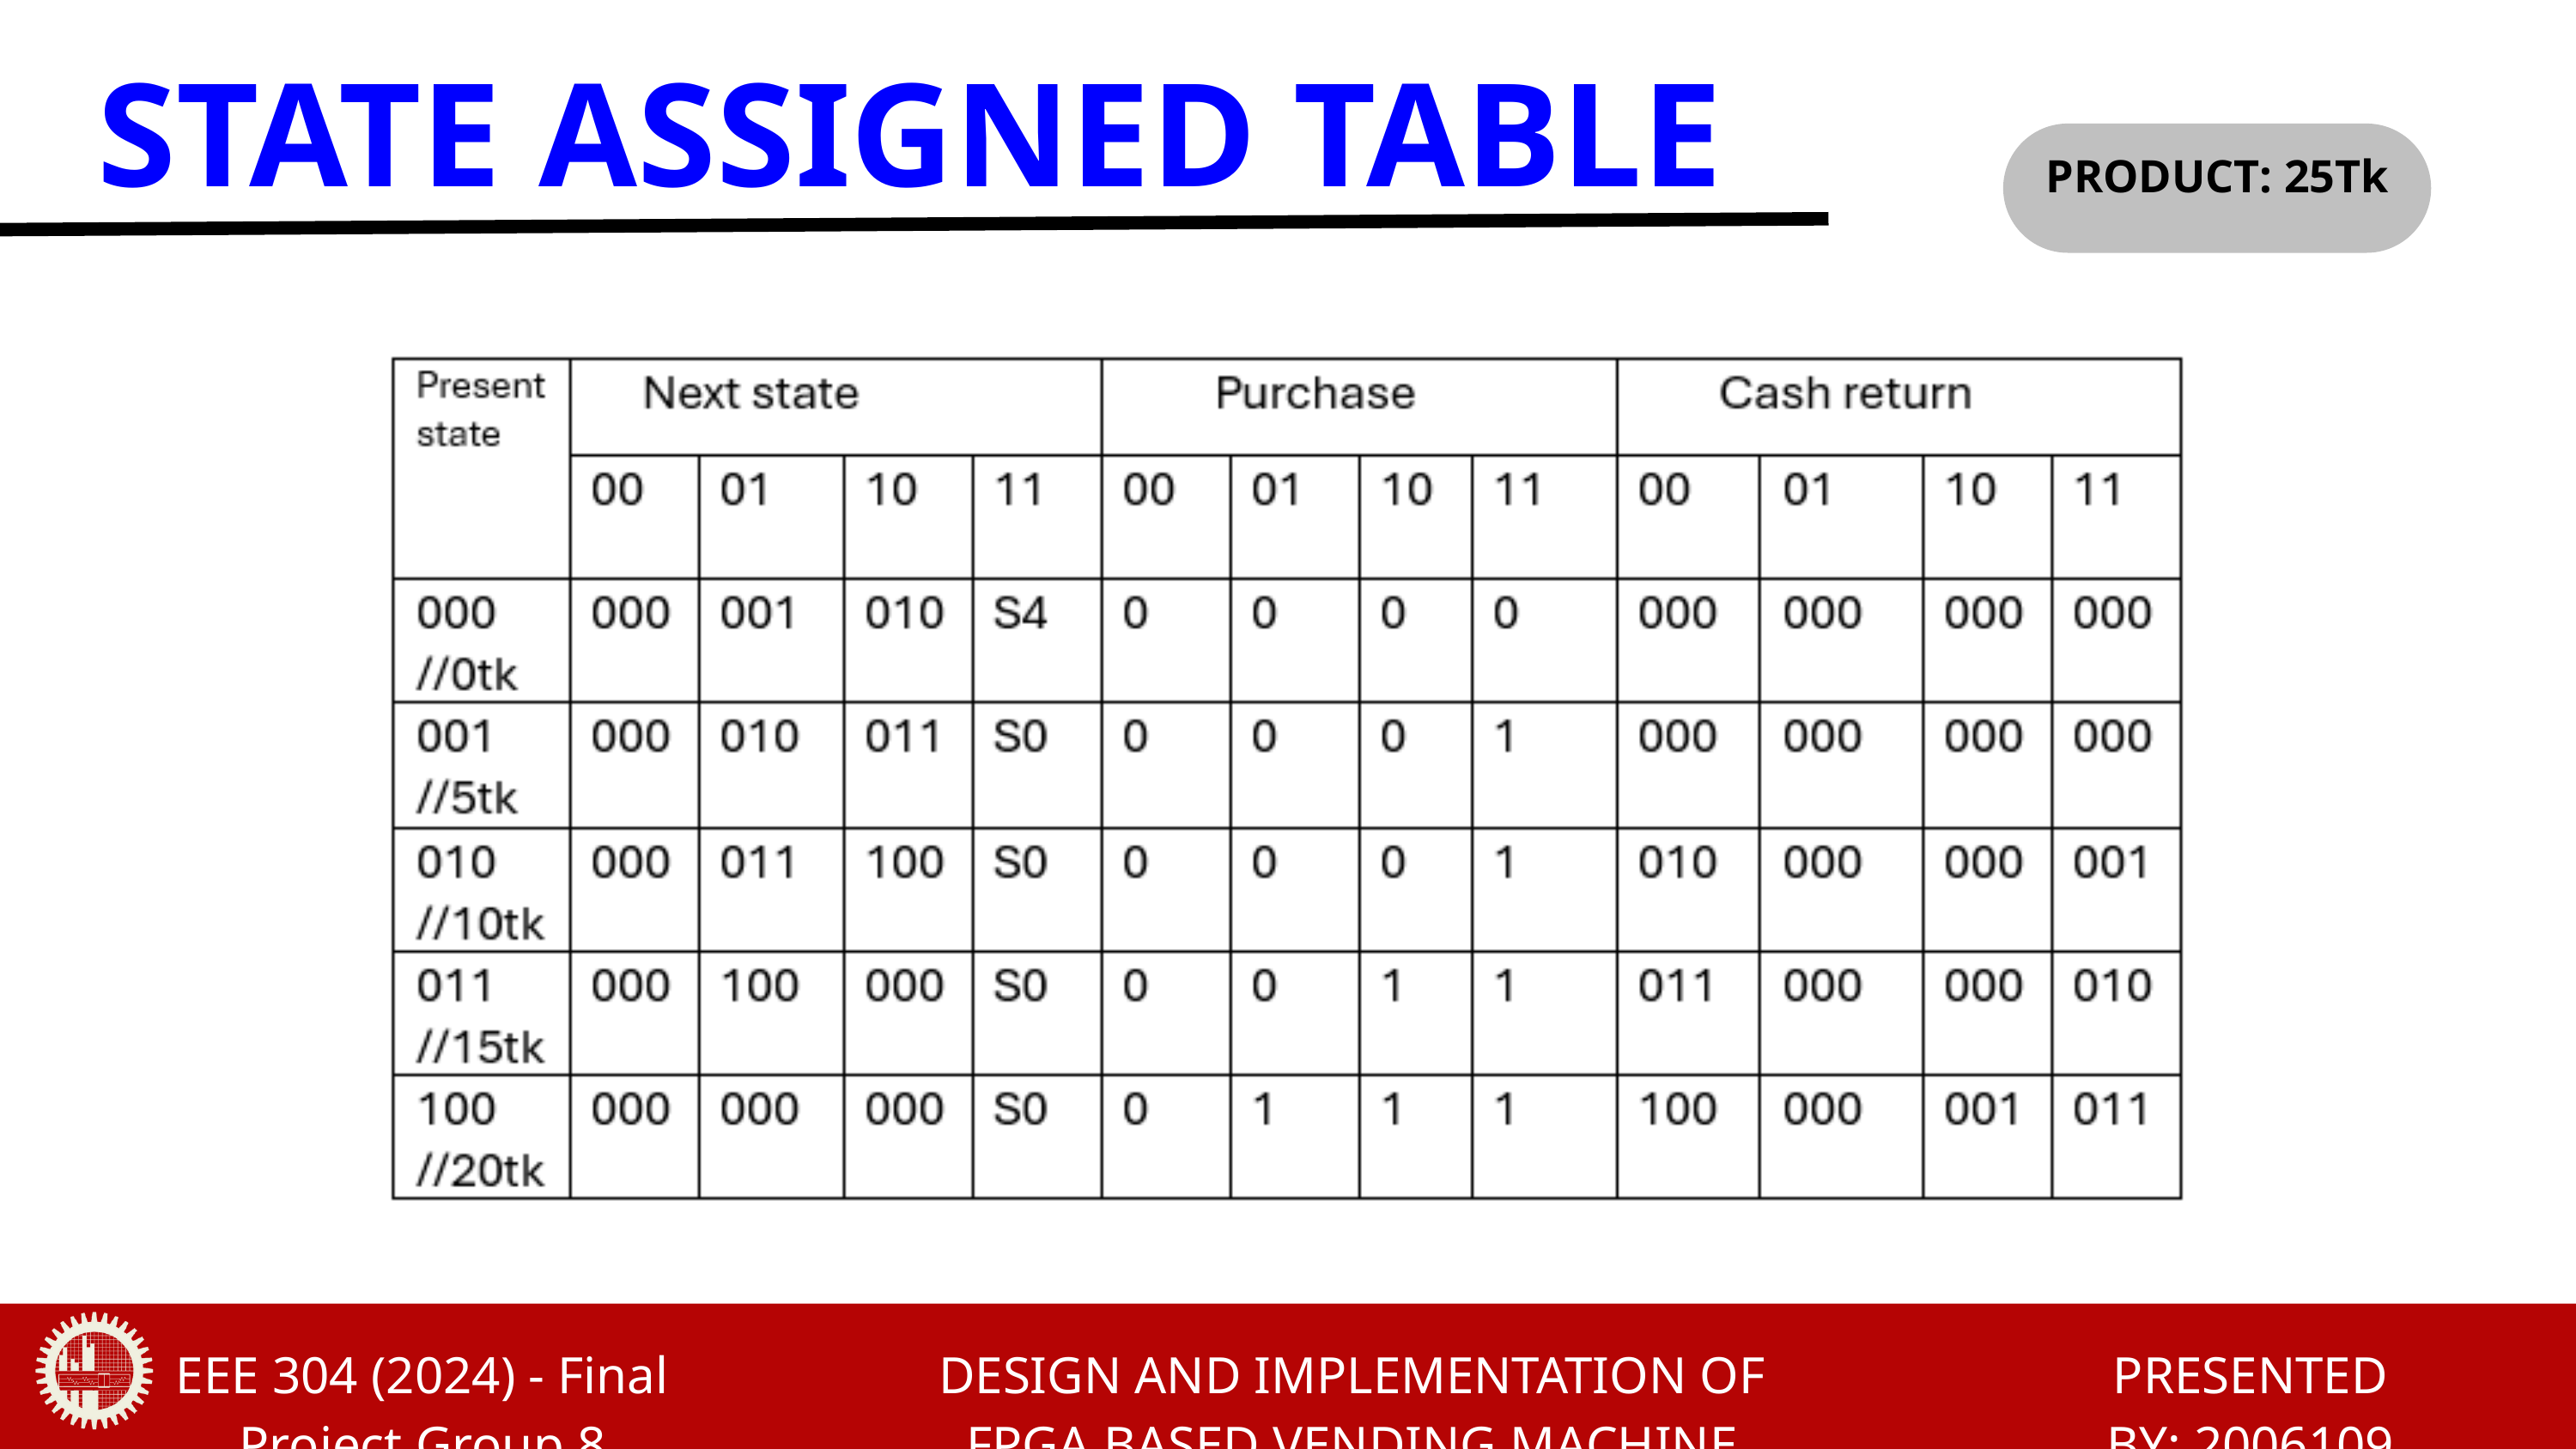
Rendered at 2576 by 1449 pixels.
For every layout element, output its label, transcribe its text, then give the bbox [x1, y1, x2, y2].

text_box [385, 348, 2191, 1209]
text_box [2002, 123, 2432, 253]
text_box STATE ASSIGNED TABLE [27, 15, 1795, 215]
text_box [0, 1303, 2576, 1449]
